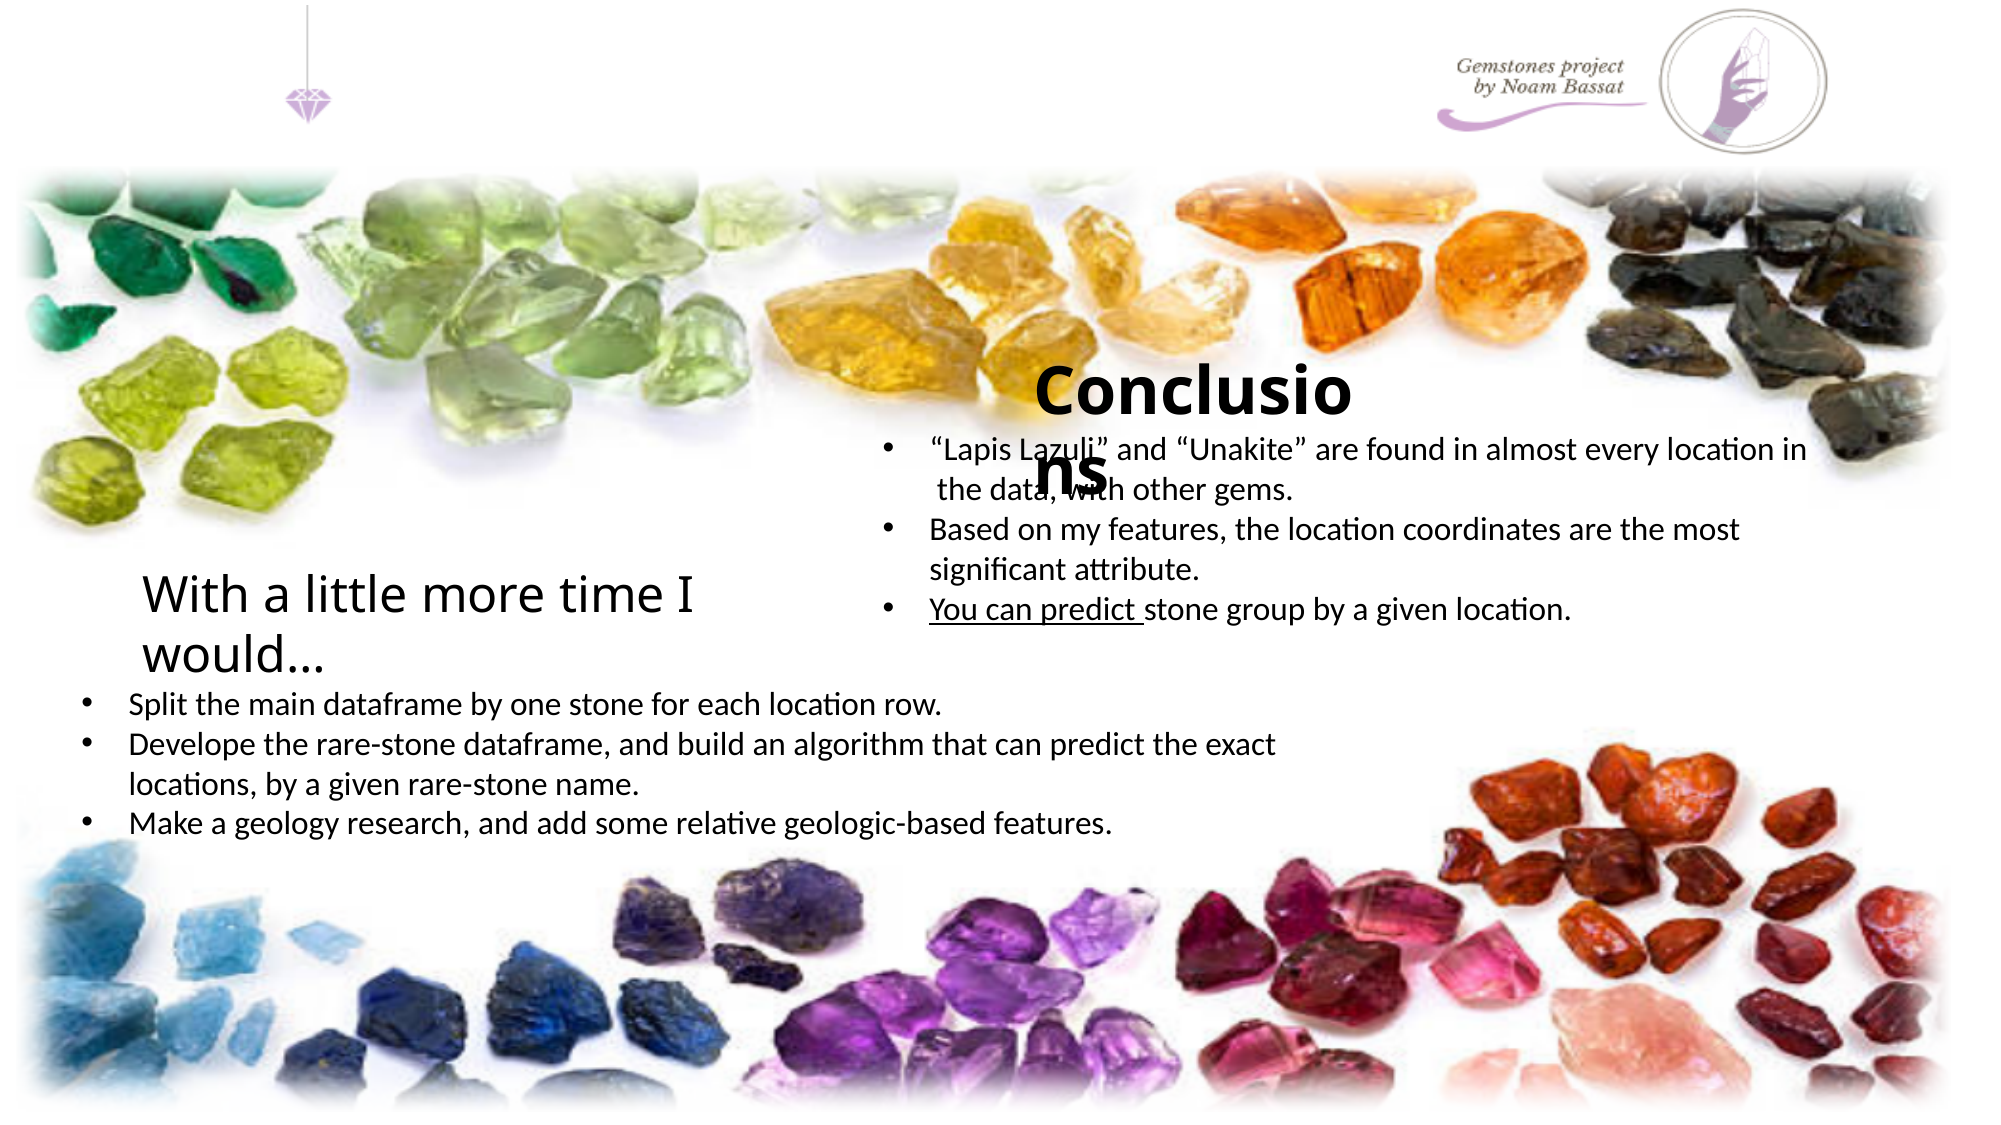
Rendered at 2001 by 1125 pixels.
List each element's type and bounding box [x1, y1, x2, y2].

picture [16, 166, 1950, 1112]
text_box [133, 5, 1834, 158]
